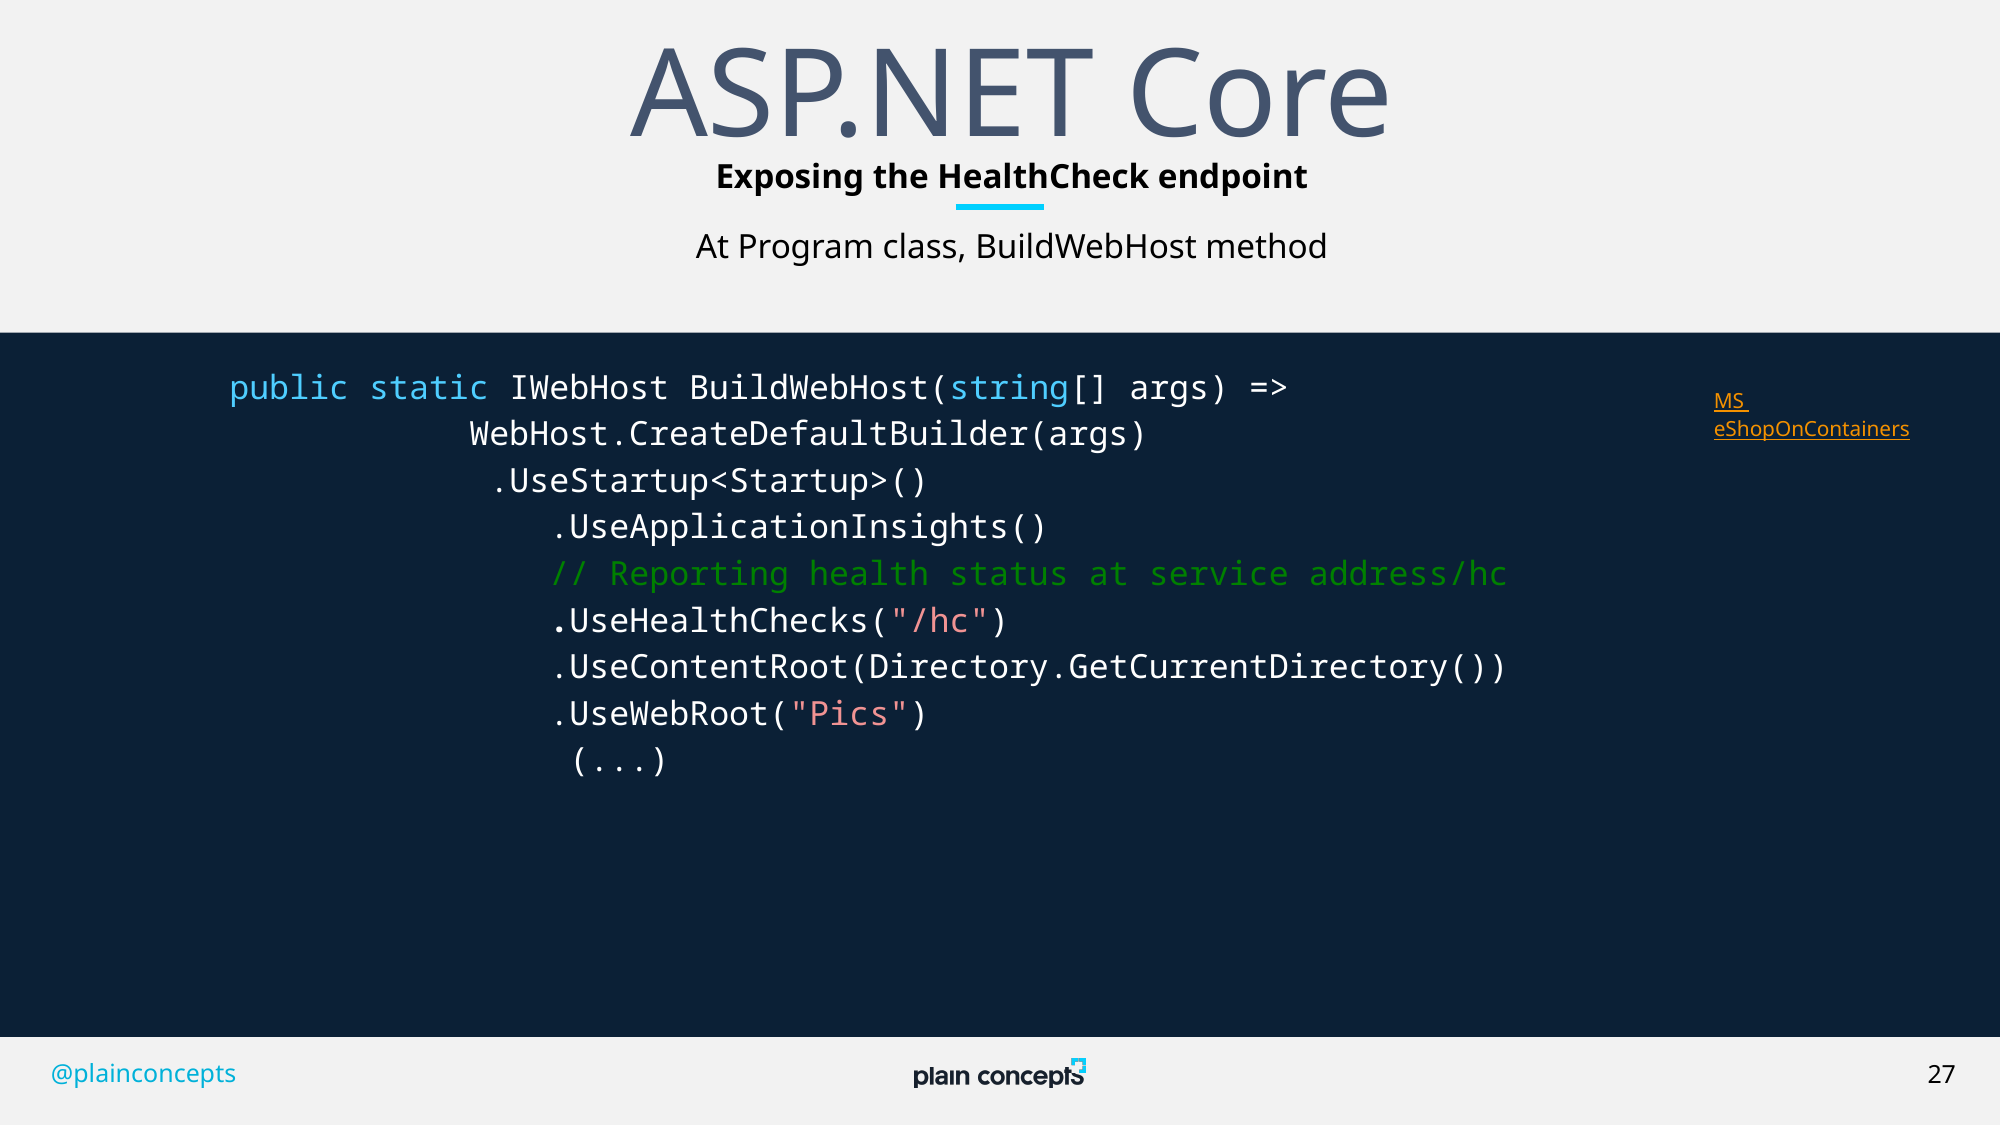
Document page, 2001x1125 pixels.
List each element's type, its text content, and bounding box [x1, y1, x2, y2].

list At Program class, BuildWebHost method [215, 218, 1810, 313]
slide_number 27 [1844, 1045, 1971, 1106]
list public static IWebHost BuildWebHost(string[] args) => WebHost.CreateDefaultBuilder(args) .UseStartup<Startup>() .UseApplicationInsights() // Reporting health status at service address/hc .UseHealthChecks("/hc") .UseContentRoot(Directory.GetCurrentDirectory()) .UseWebRoot("Pics") (...) [214, 358, 1809, 1011]
text_box MS eShopOnContainers [1699, 380, 1945, 452]
footer @plainconcepts [35, 1042, 342, 1103]
picture [914, 1058, 1086, 1088]
title ASP.NET Core [215, 0, 1810, 147]
list Exposing the HealthCheck endpoint [215, 147, 1810, 218]
